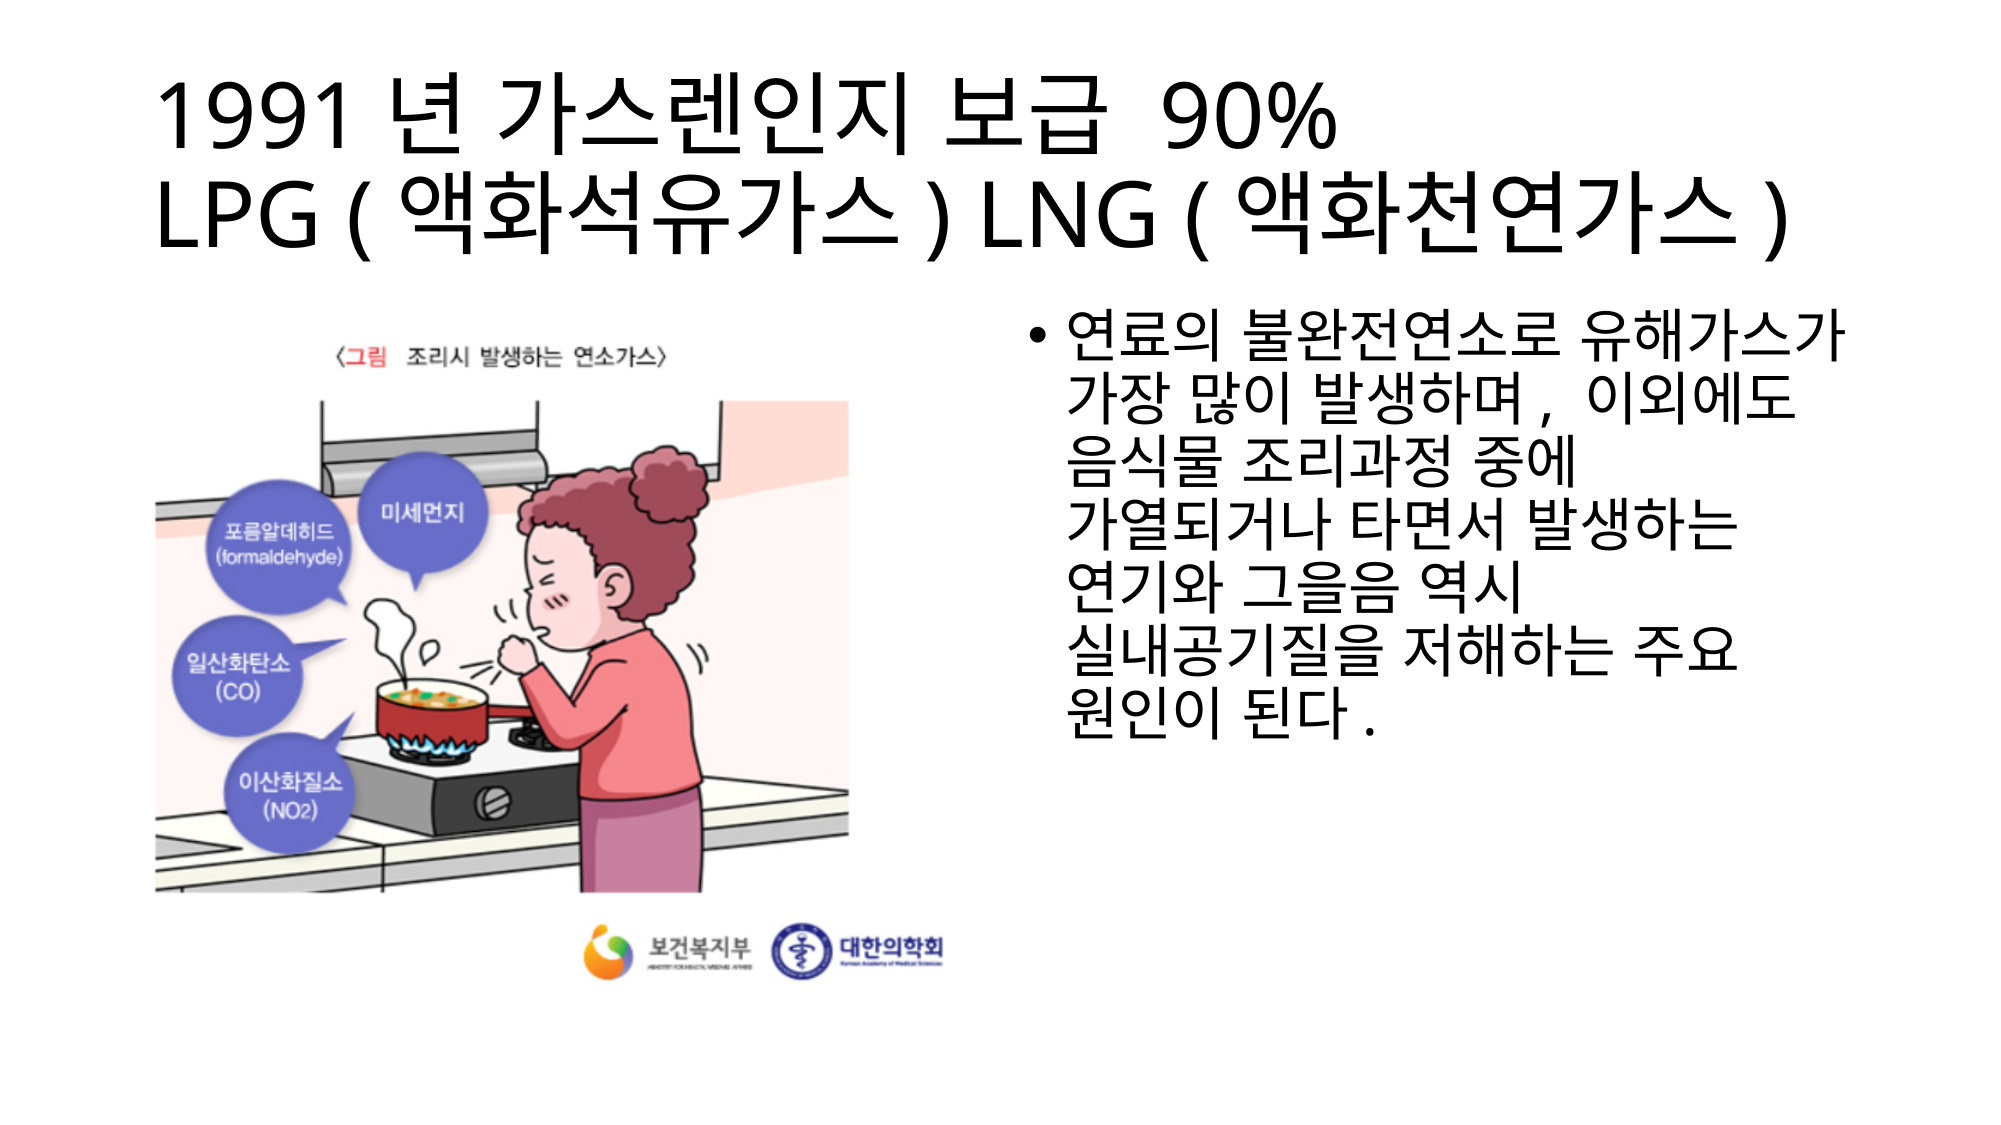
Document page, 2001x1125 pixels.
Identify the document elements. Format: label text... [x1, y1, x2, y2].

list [71, 317, 988, 996]
title 1991년 가스렌인지 보급 90% LPG (액화석유가스) LNG (액화천연가스) [137, 59, 1863, 278]
list 연료의 불완전연소로 유해가스가 가장 많이 발생하며, 이외에도 음식물 조리과정 중에 가열되거나 타면서 발생하는 연기와 그을음 역시 실내공기질을 저해하는 주요 원인이 된다. [1012, 299, 1863, 1014]
